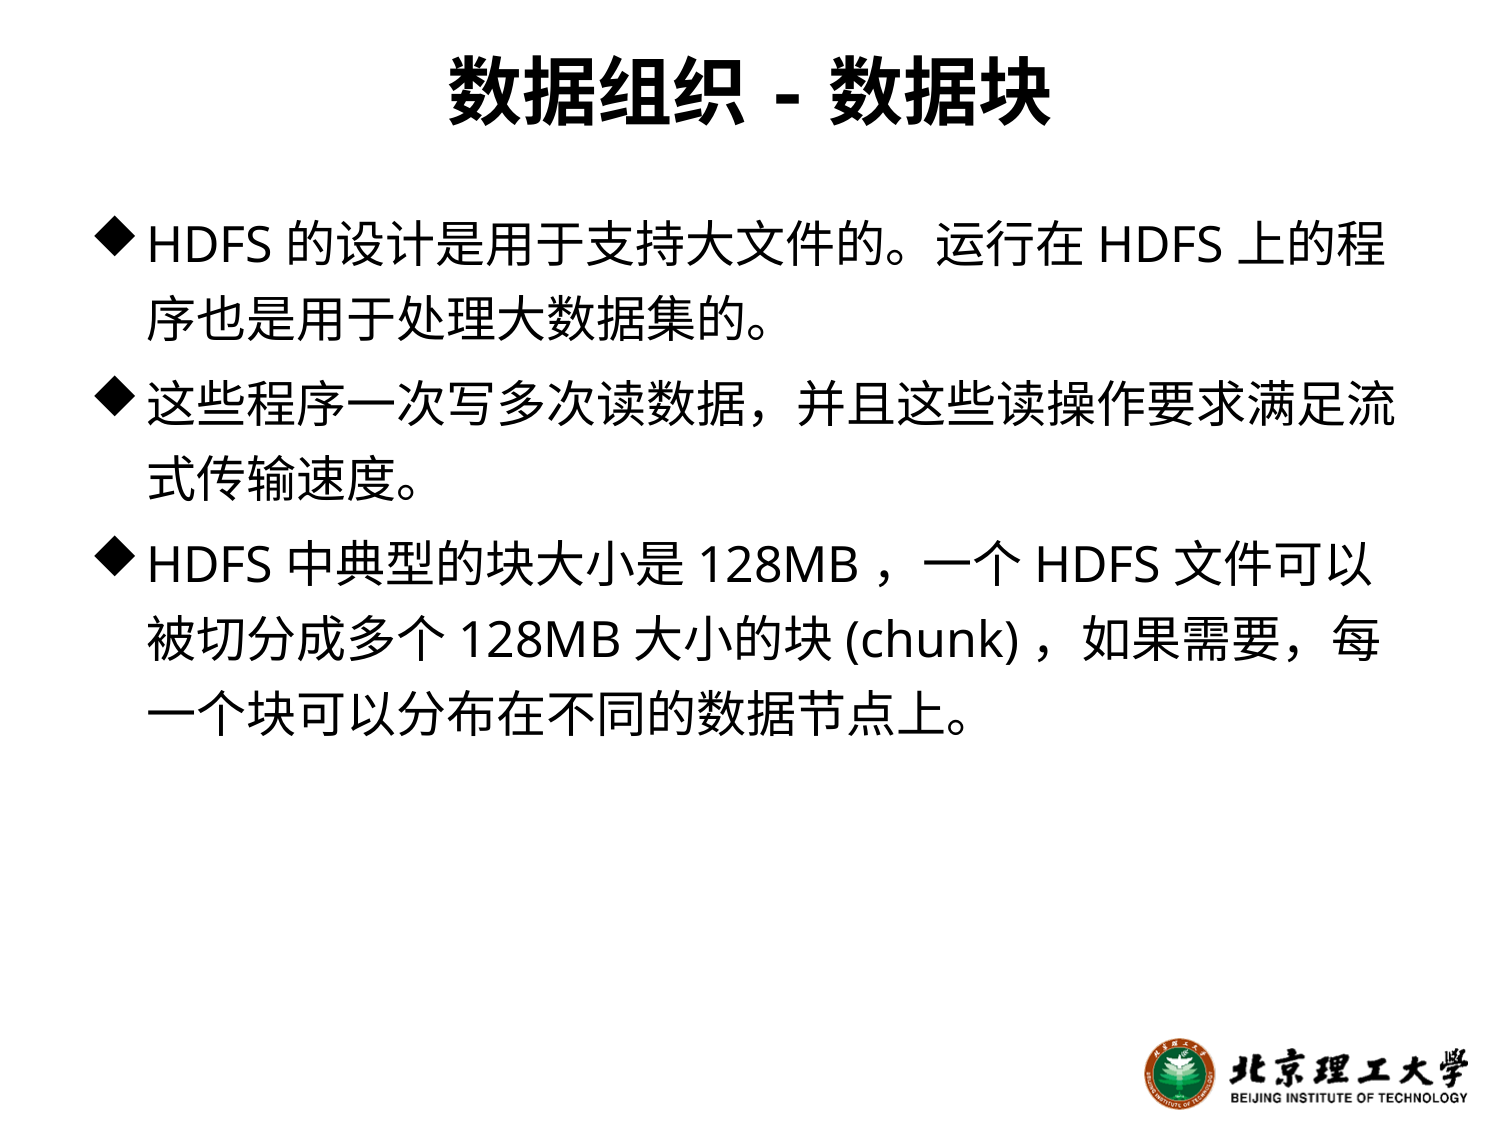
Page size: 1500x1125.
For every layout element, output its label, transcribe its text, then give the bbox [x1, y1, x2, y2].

list HDFS的设计是用于支持大文件的。运行在HDFS上的程序也是用于处理大数据集的。 这些程序一次写多次读数据，并且这些读操作要求满足流式传输速度。 HDFS中典型的块大小是128MB，一个HDFS文件可以被切分成多个128MB大小的块(chunk)，如果需要，每一个块可以分布在不同的数据节点上。 [75, 190, 1425, 1005]
picture [1144, 1038, 1468, 1110]
title 数据组织-数据块 [76, 17, 1425, 163]
